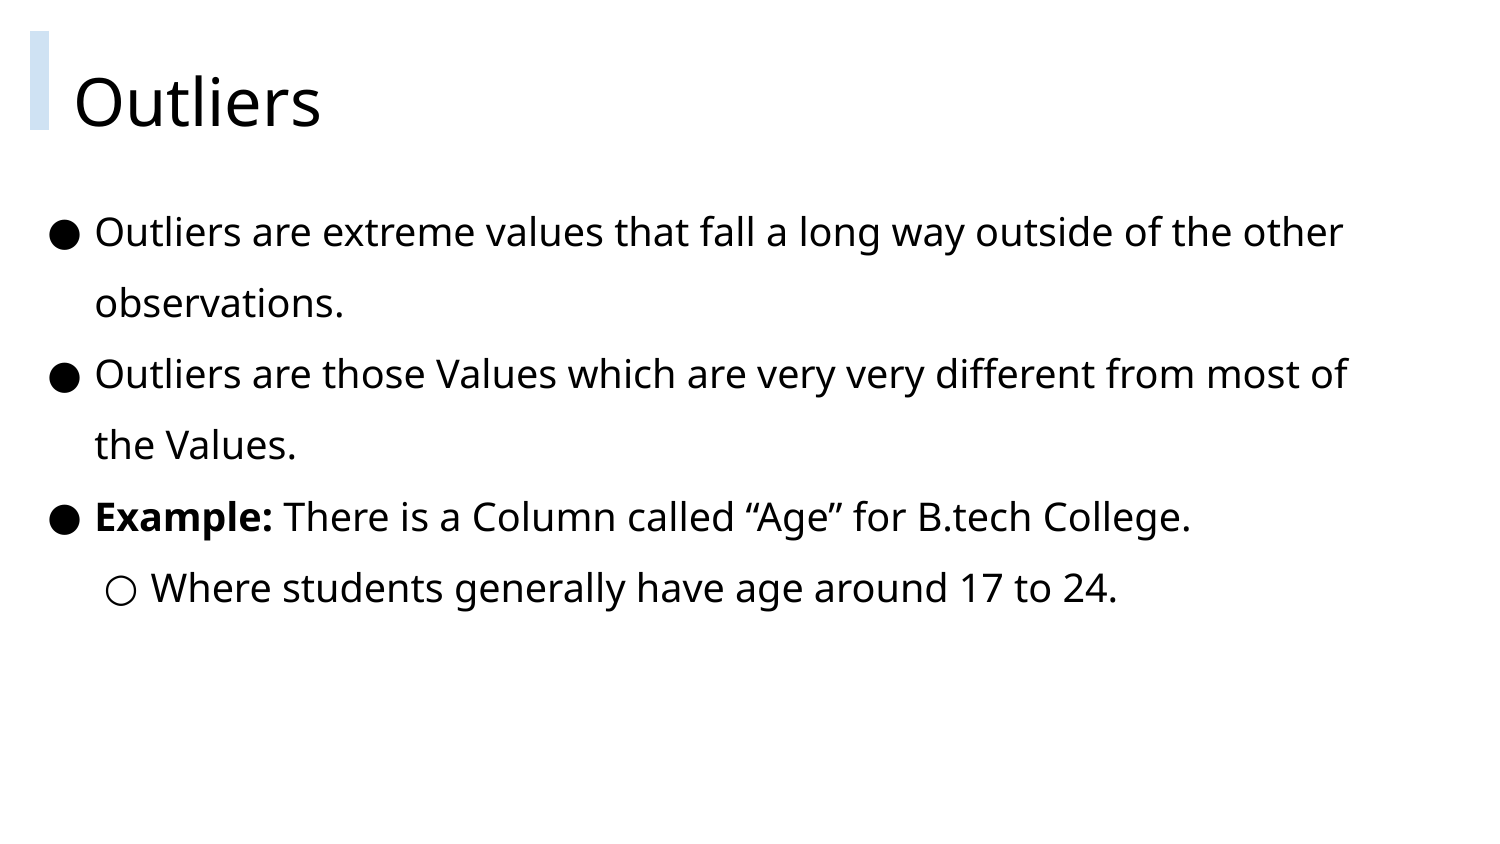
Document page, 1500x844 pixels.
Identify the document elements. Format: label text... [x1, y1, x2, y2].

list Outliers are extreme values that fall a long way outside of the other observations. Outliers are those Values which are very very different from most of the Values. Example: There is a Column called “Age” for B.tech College. Where students generally have age around 17 to 24. [26, 171, 1408, 545]
title Outliers [61, 36, 1500, 120]
